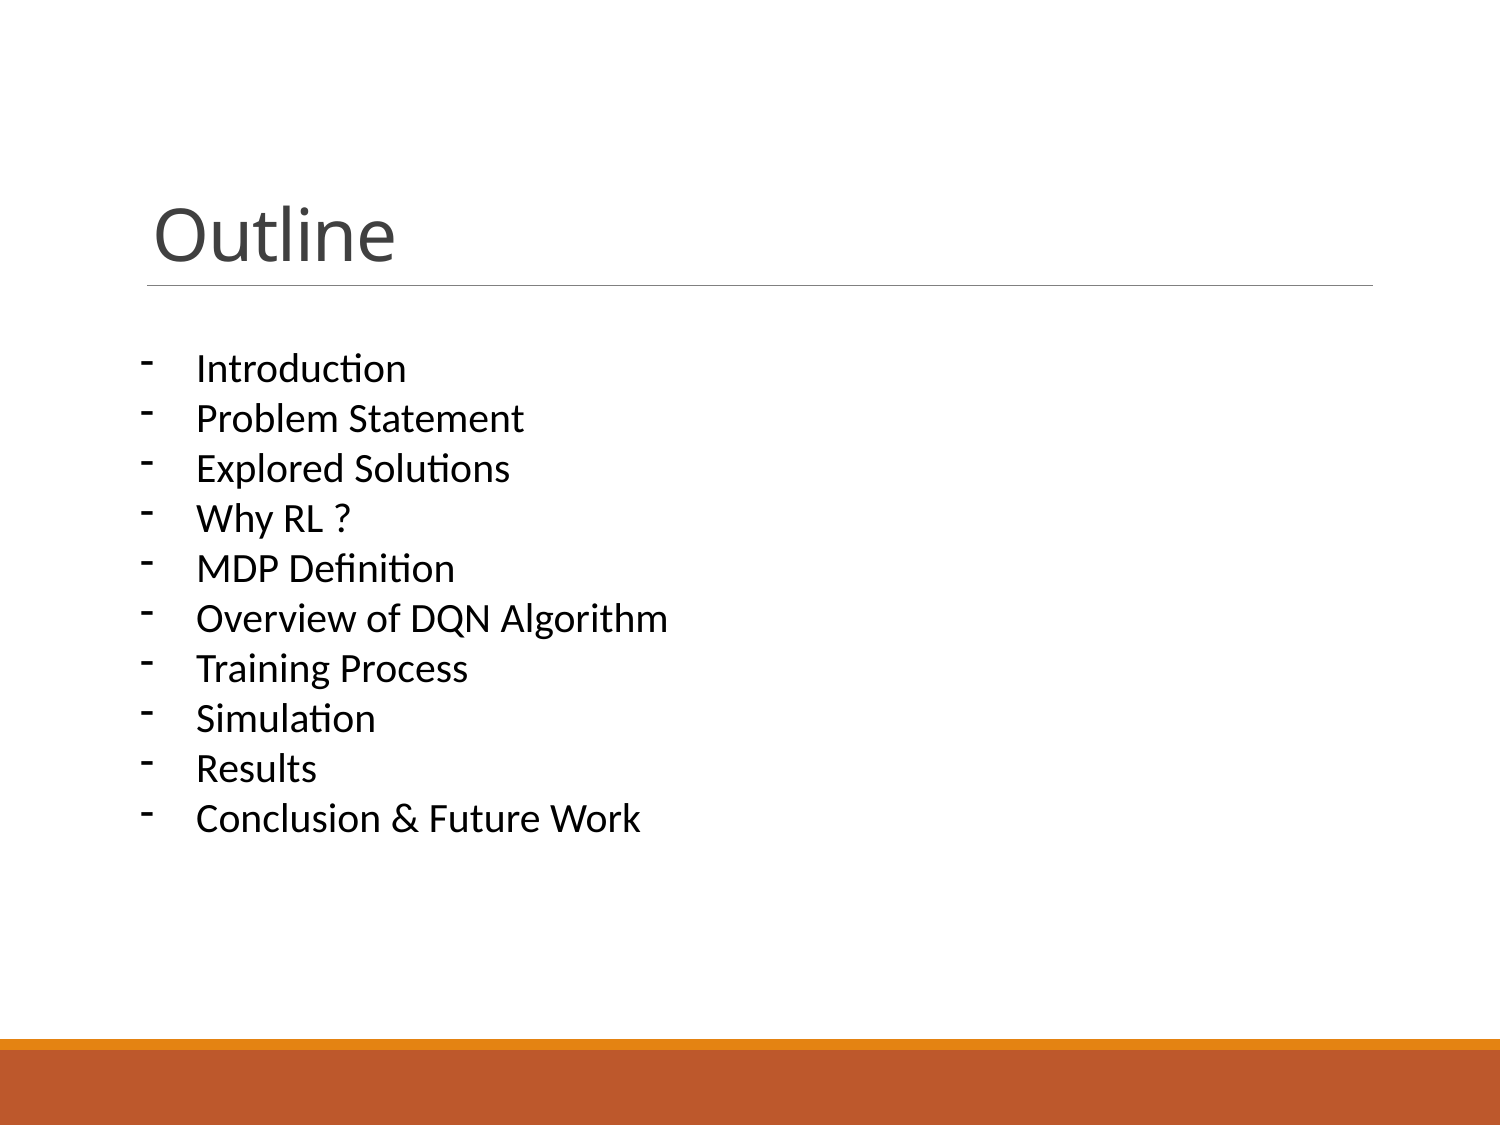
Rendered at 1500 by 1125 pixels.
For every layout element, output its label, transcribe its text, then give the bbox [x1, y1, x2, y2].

title Outline [137, 90, 1389, 284]
text_box Introduction Problem Statement Explored Solutions Why RL ? MDP Definition Overview of DQN Algorithm Training Process Simulation Results Conclusion & Future Work [125, 333, 876, 1049]
